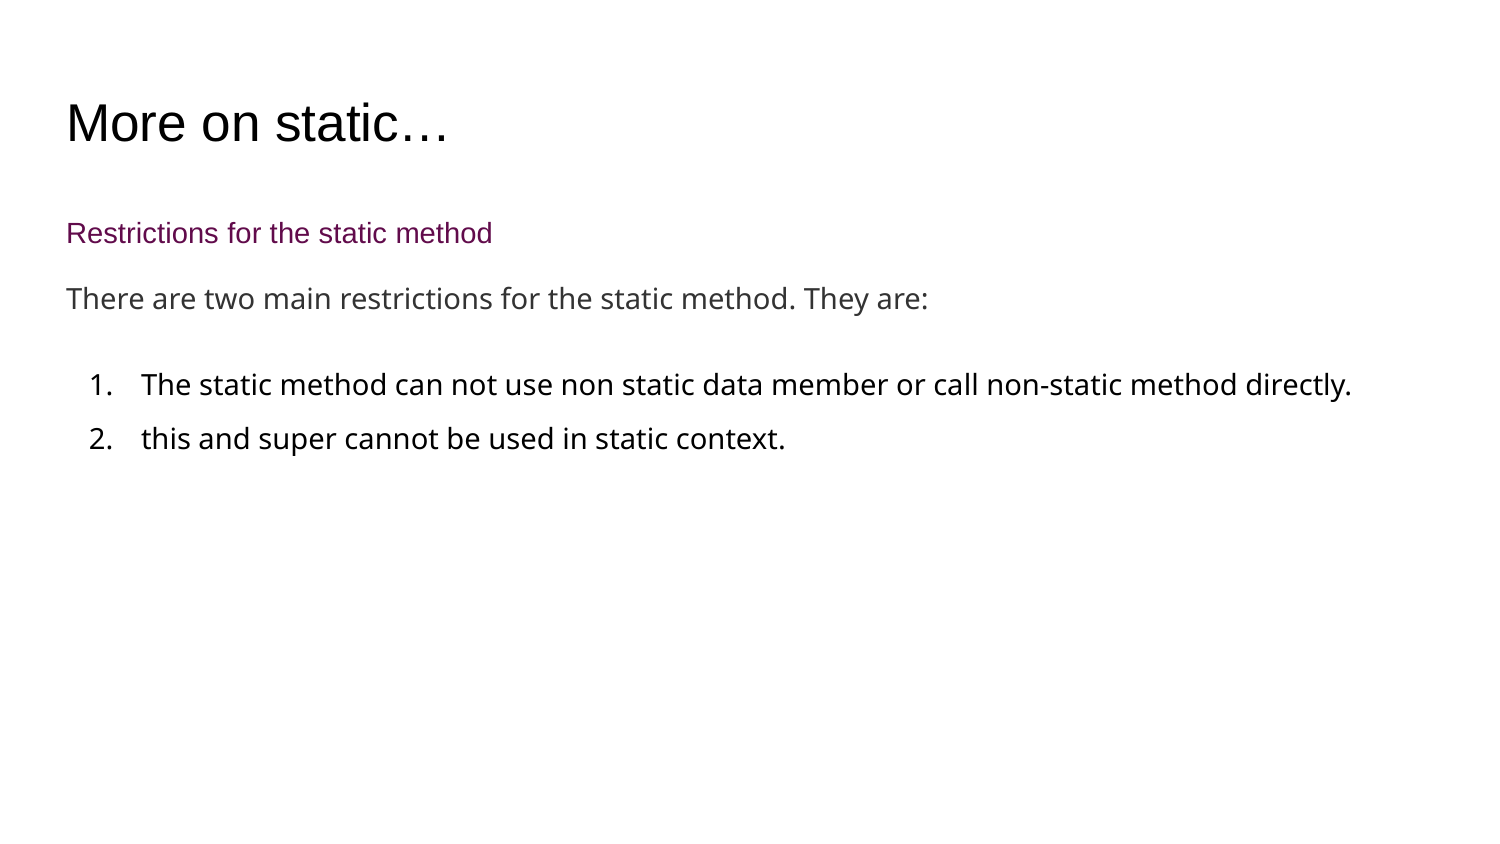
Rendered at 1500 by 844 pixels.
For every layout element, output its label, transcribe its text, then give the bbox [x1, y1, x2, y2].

title More on static… [51, 72, 1449, 167]
list Restrictions for the static method There are two main restrictions for the static method. They are: The static method can not use non static data member or call non-static method directly. this and super cannot be used in static context. [51, 189, 1449, 750]
